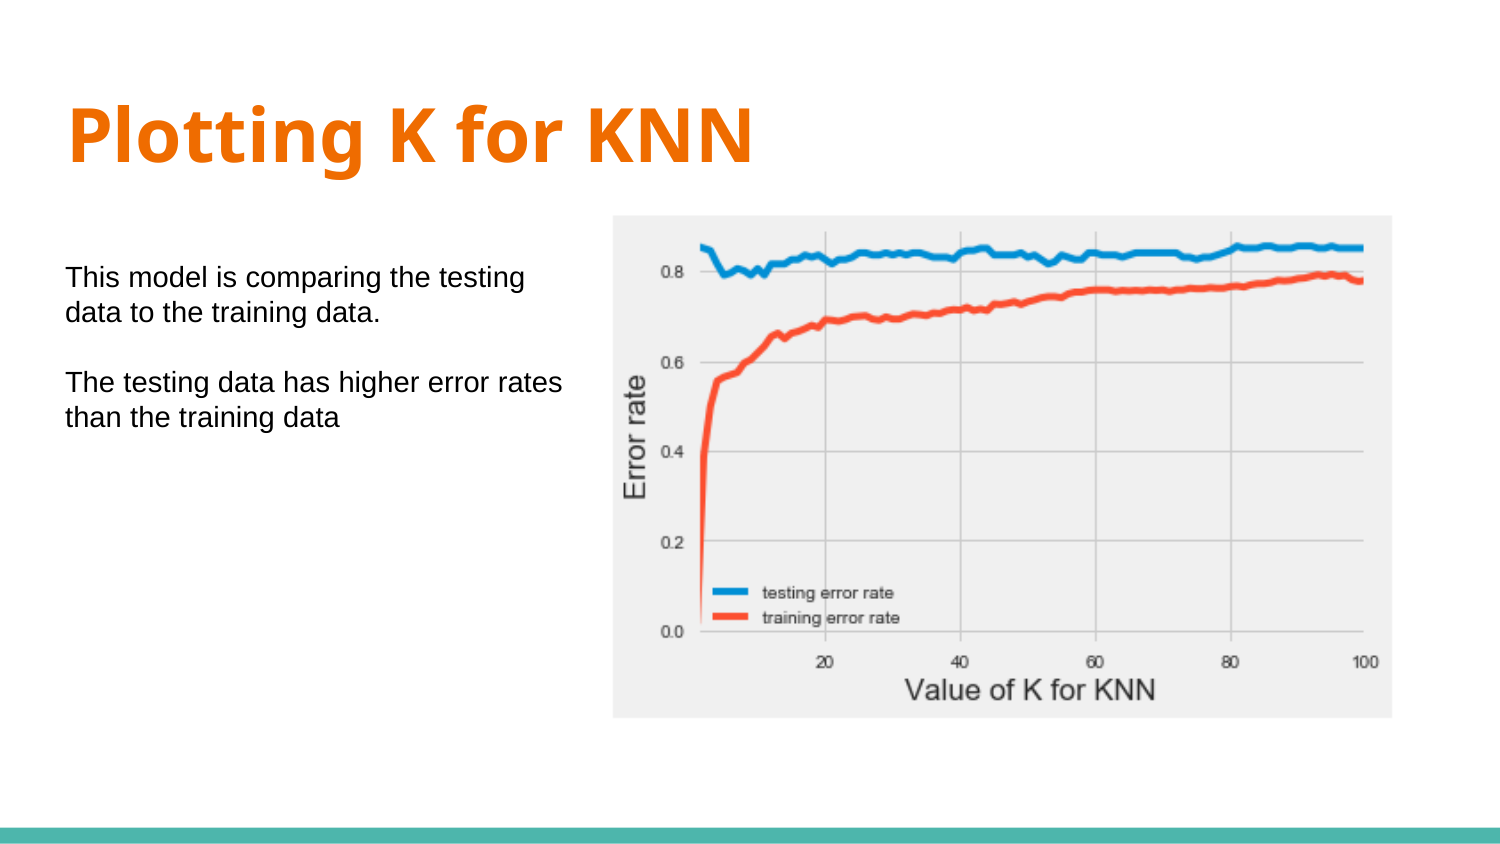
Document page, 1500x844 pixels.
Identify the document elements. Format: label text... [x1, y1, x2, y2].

title Plotting K for KNN [51, 72, 1449, 189]
text_box This model is comparing the testing data to the training data. The testing data has higher error rates than the training data [50, 208, 595, 750]
picture [608, 207, 1397, 729]
